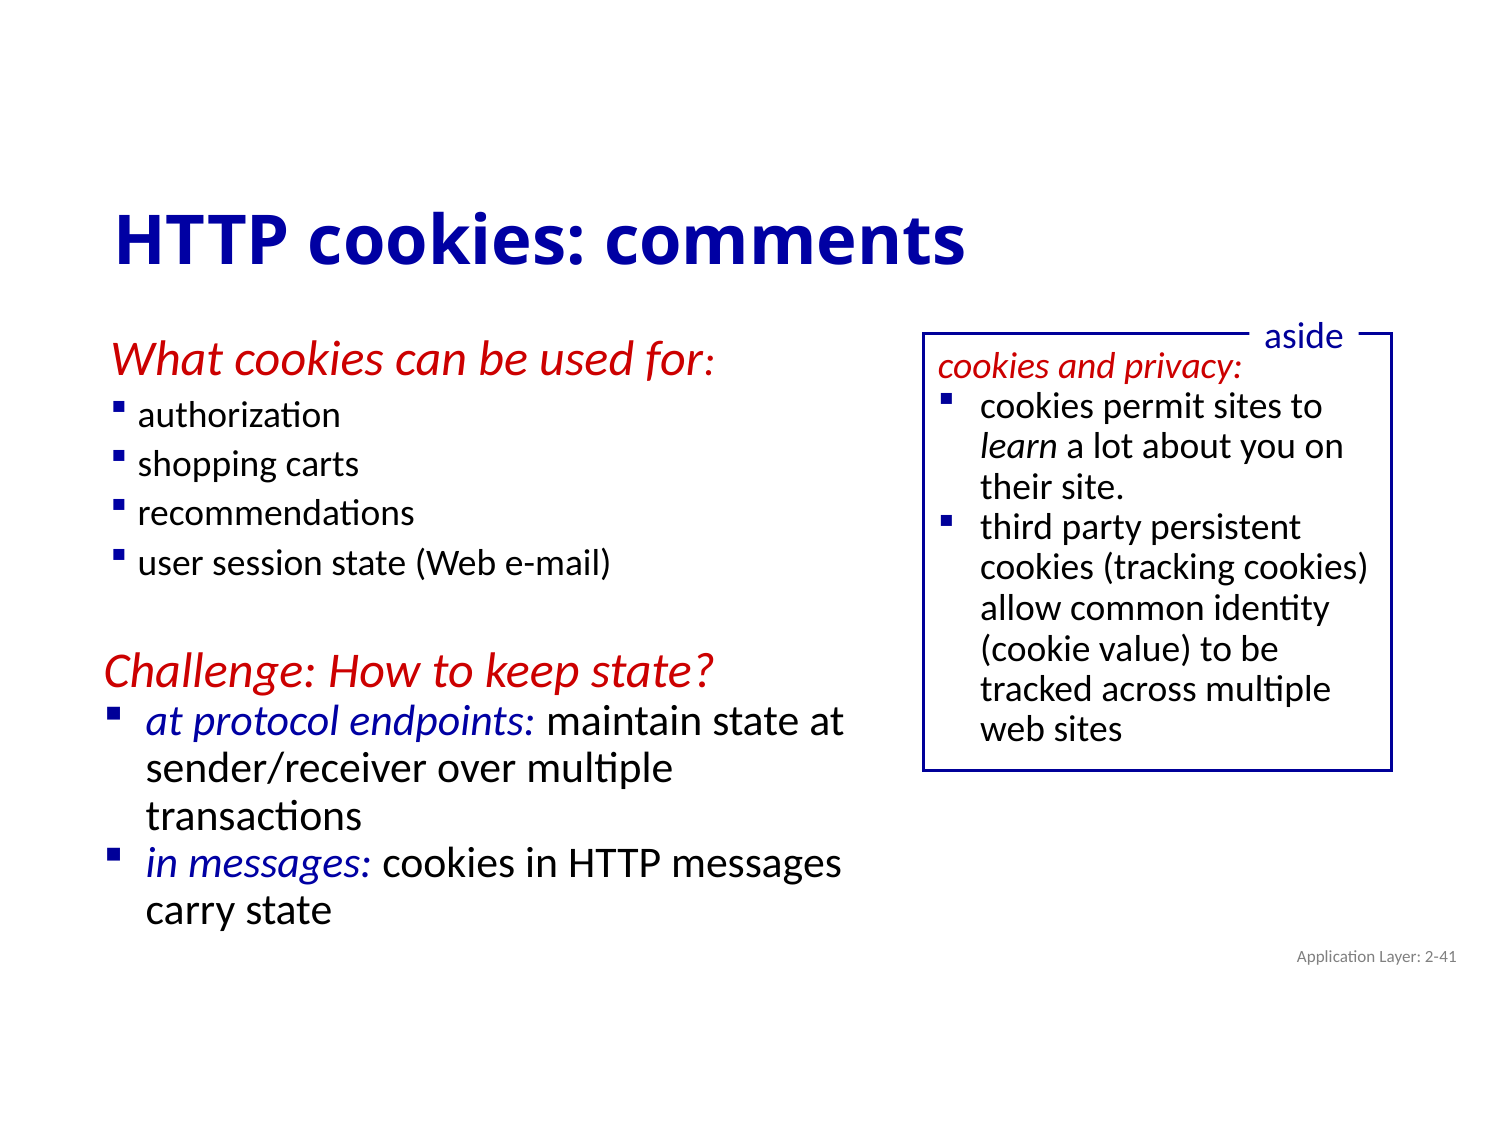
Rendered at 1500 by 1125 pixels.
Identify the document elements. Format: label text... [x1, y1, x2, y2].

text_box What cookies can be used for: authorization shopping carts recommendations user session state (Web e-mail) [79, 332, 823, 658]
slide_number Application Layer: 2-41 [1134, 933, 1472, 979]
text_box cookies and privacy: cookies permit sites to learn a lot about you on their site. third party persistent cookies (tracking cookies) allow common identity (cookie value) to be tracked across multiple web sites [923, 333, 1392, 771]
text_box Challenge: How to keep state? at protocol endpoints: maintain state at sender/receiver over multiple transactions in messages: cookies in HTTP messages carry state [88, 630, 860, 956]
title HTTP cookies: comments [98, 187, 1392, 298]
text_box aside [1249, 303, 1359, 364]
